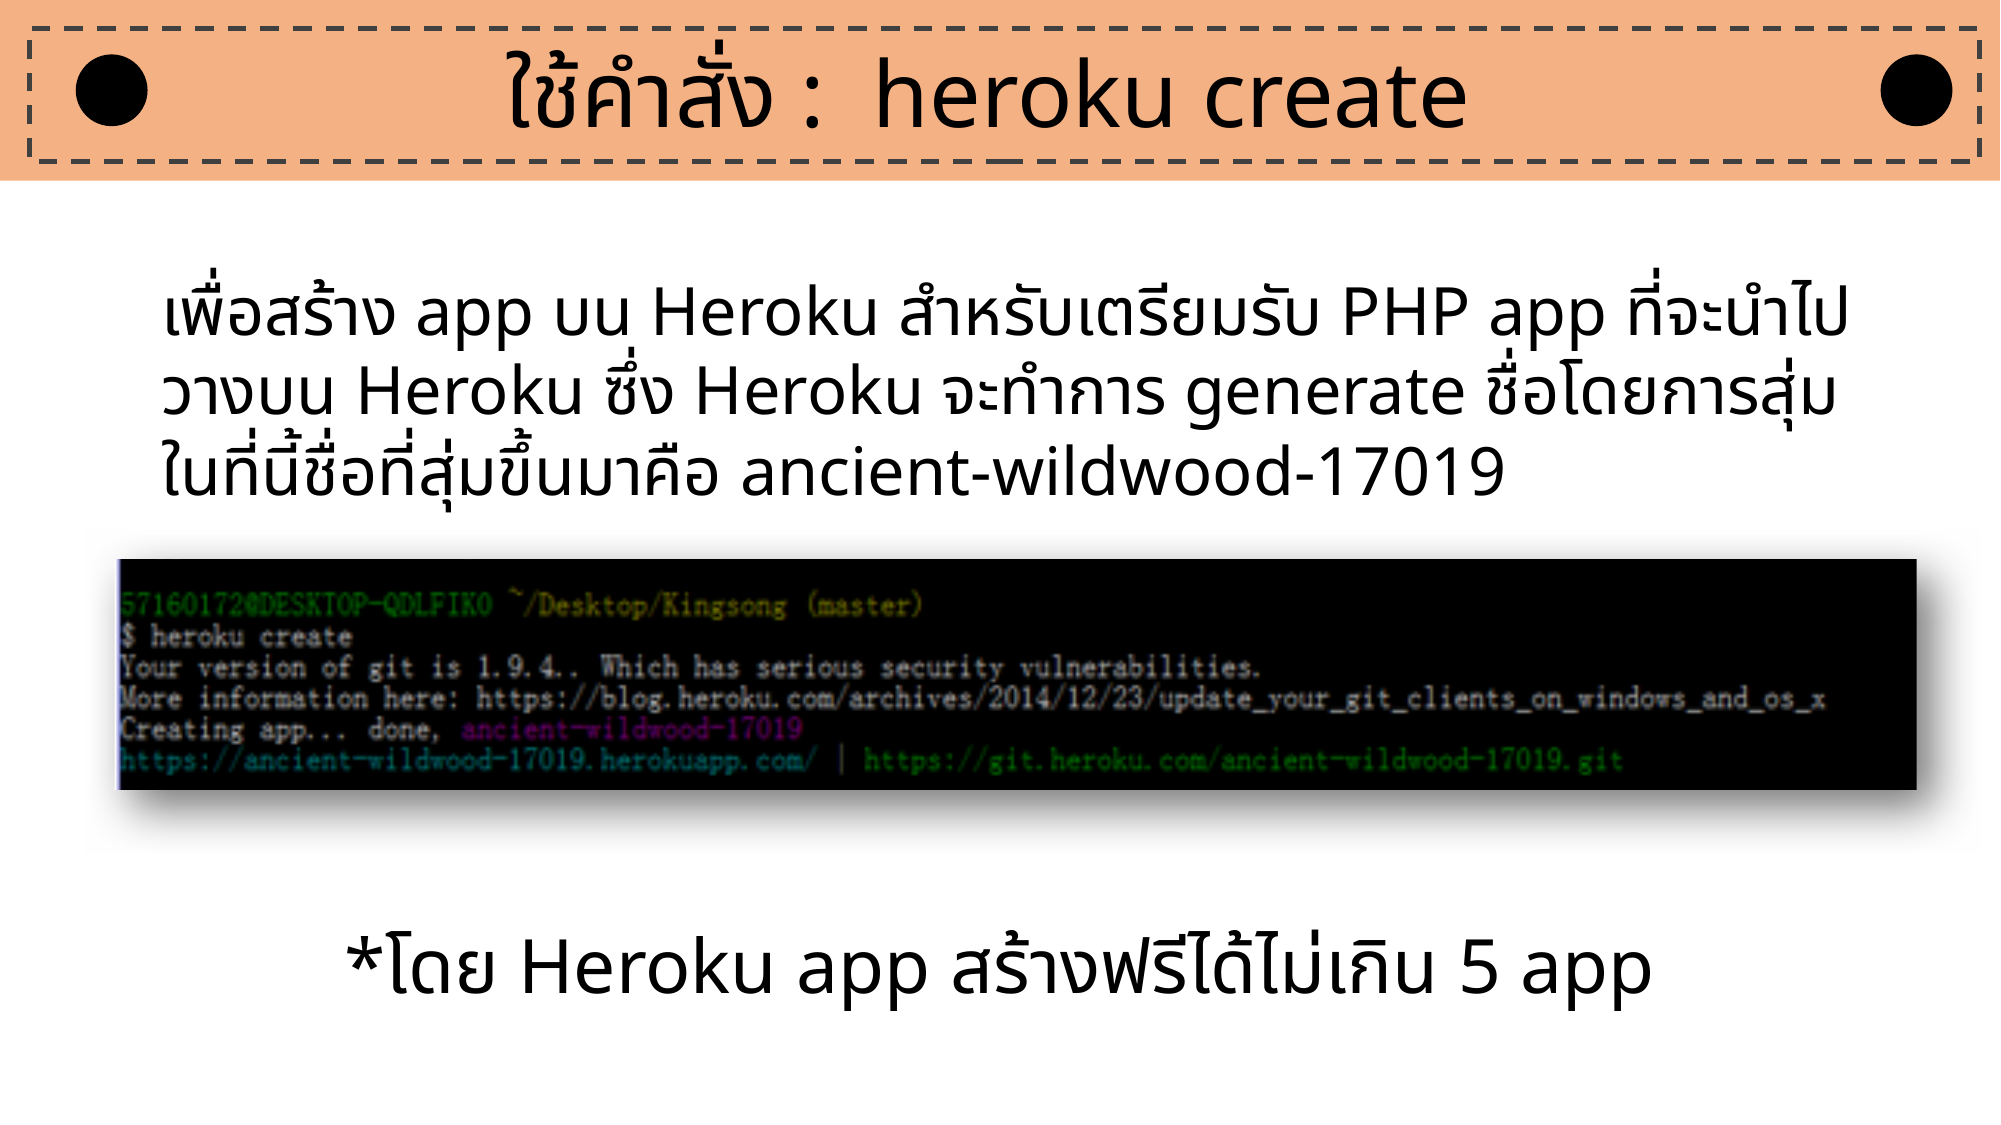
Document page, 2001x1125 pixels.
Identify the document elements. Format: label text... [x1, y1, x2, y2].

picture [114, 559, 1917, 790]
text_box เพื่อสร้าง app บน Heroku สำหรับเตรียมรับ PHP app ที่จะนำไปวางบน Heroku ซึ่ง Heroku จะทำการ generate ชื่อโดยการสุ่ม ในที่นี้ชื่อที่สุ่มขึ้นมาคือ ancient-wildwood-17019 [146, 260, 1917, 516]
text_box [0, 0, 2000, 181]
text_box *โดย Heroku app สร้างฟรีได้ไม่เกิน 5 app [329, 911, 1671, 1016]
